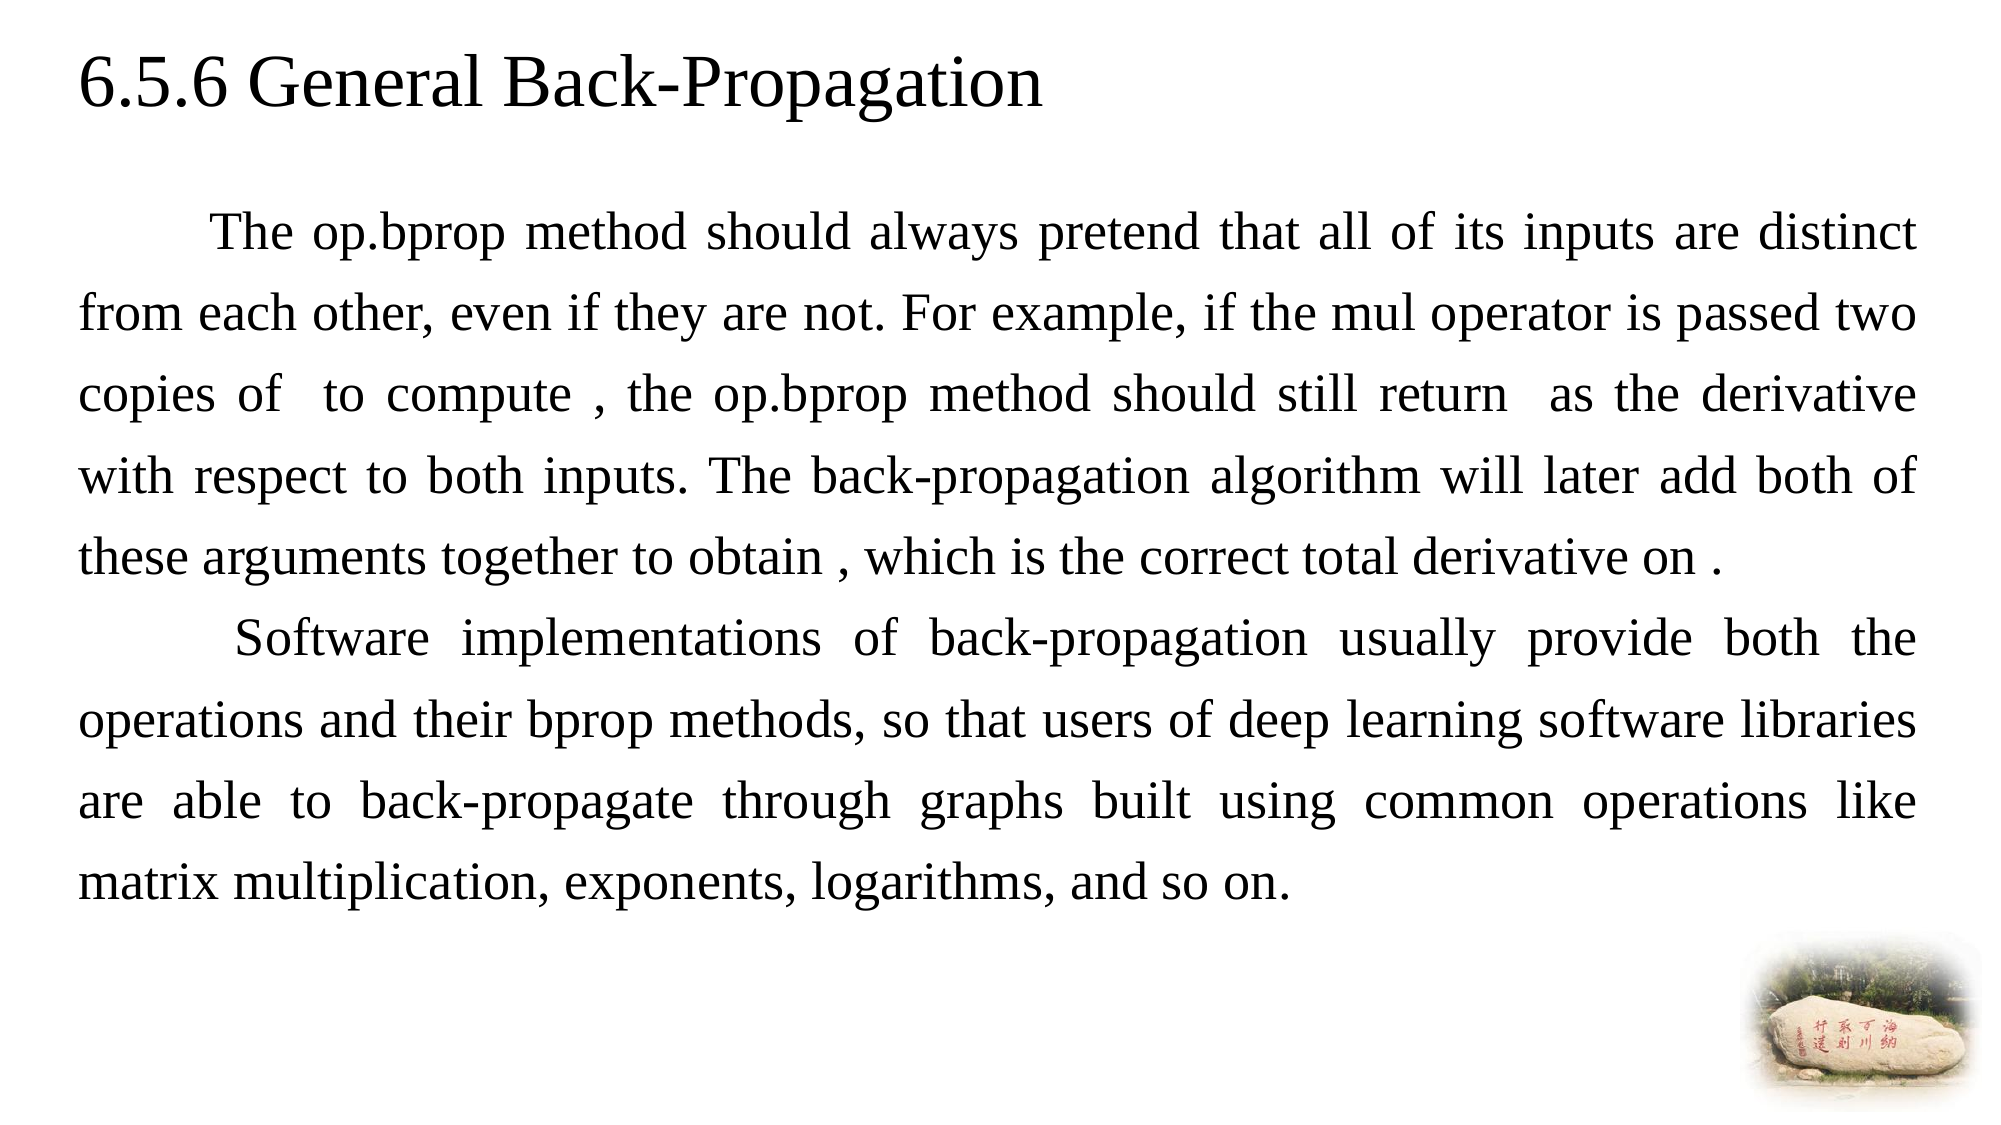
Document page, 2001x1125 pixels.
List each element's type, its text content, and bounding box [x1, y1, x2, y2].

title 6.5.6 General Back-Propagation [63, 21, 1936, 142]
picture [1740, 927, 1985, 1112]
